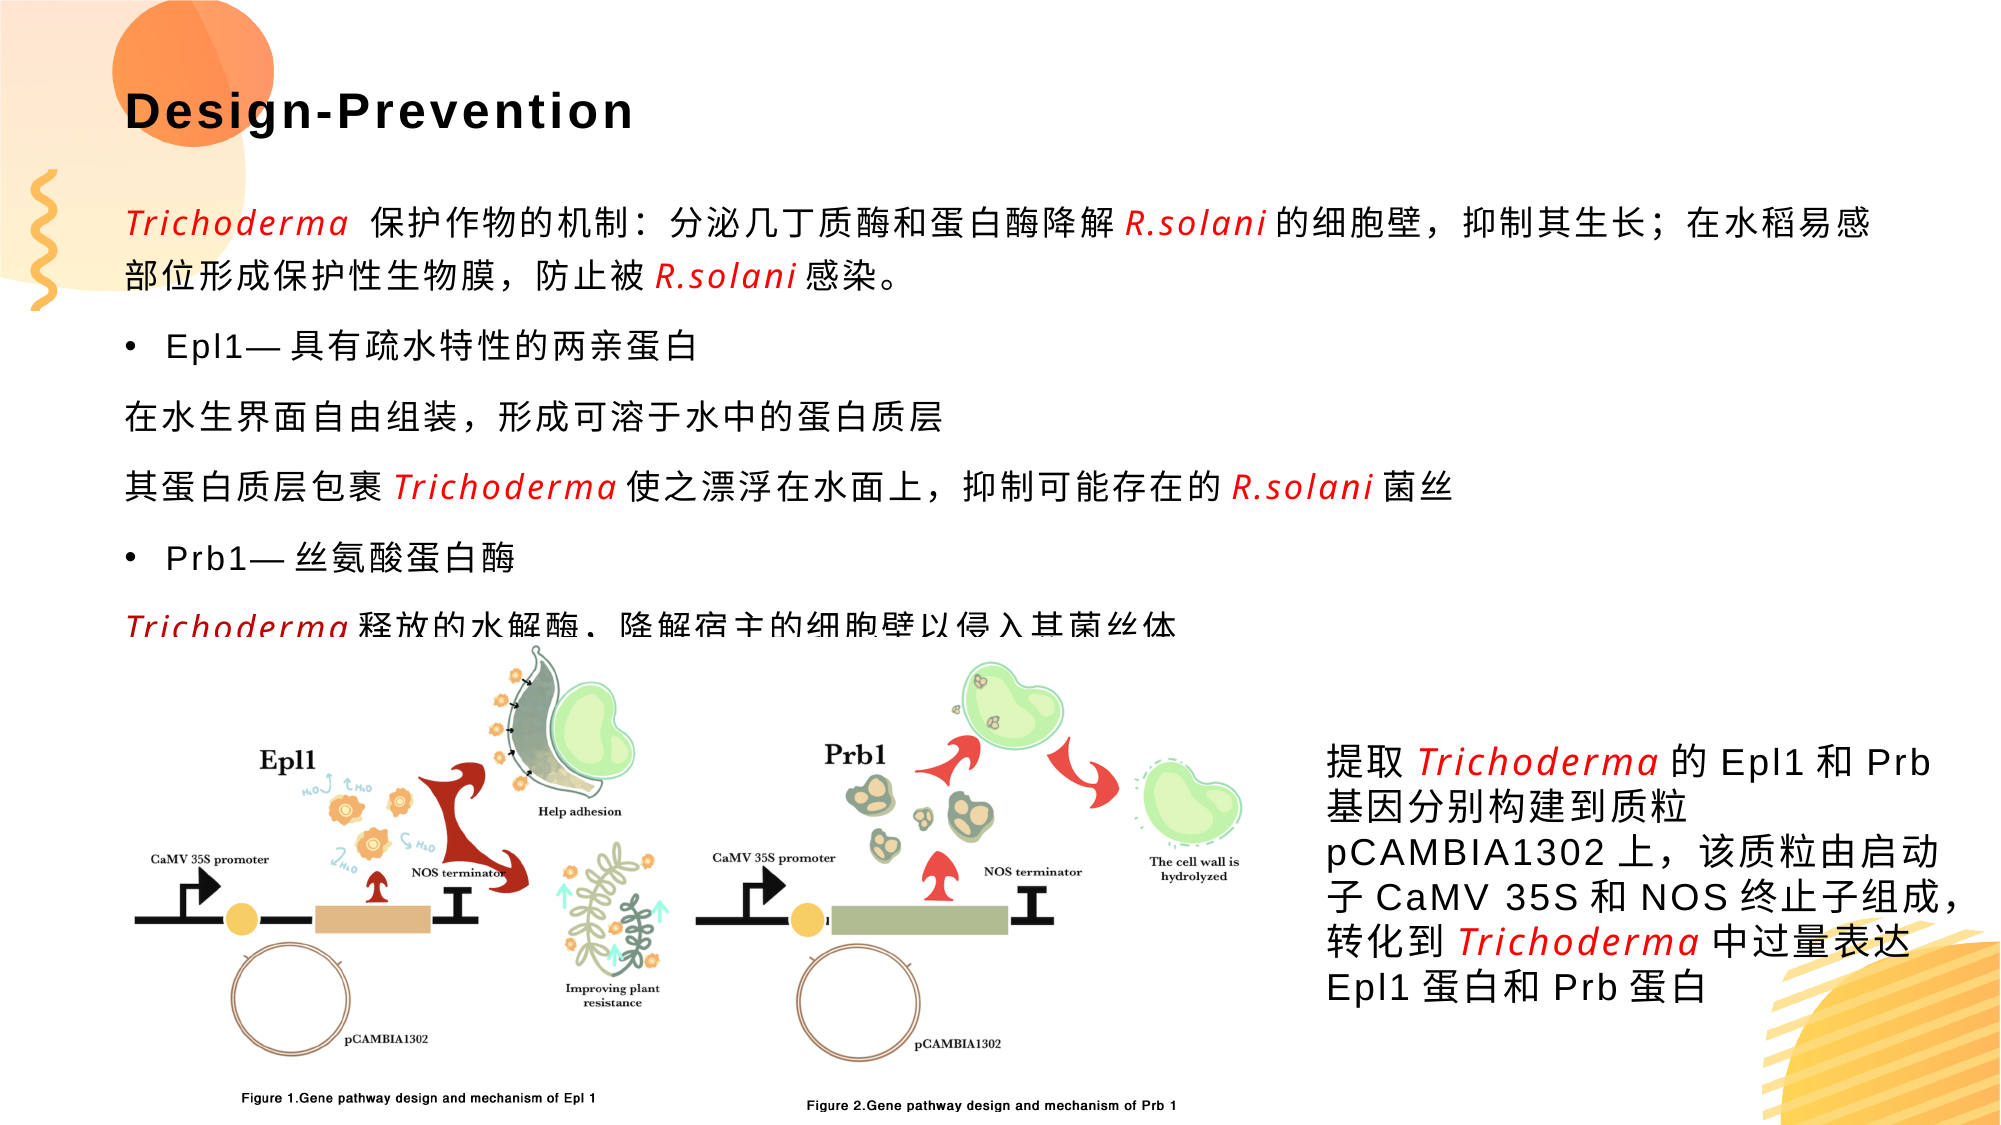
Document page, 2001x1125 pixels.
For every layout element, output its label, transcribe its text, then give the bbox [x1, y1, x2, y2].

list Trichoderma 保护作物的机制：分泌几丁质酶和蛋白酶降解R.solani的细胞壁，抑制其生长；在水稻易感部位形成保护性生物膜，防止被R.solani感染。 Epl1—具有疏水特性的两亲蛋白 在水生界面自由组装，形成可溶于水中的蛋白质层 其蛋白质层包裹Trichoderma使之漂浮在水面上，抑制可能存在的R.solani菌丝 Prb1—丝氨酸蛋白酶 Trichoderma释放的水解酶，降解宿主的细胞壁以侵入其菌丝体 [109, 181, 1891, 657]
picture [0, 0, 2001, 1125]
title Design-Prevention [109, 72, 1891, 146]
text_box 提取Trichoderma的Epl1和Prb基因分别构建到质粒pCAMBIA1302上，该质粒由启动子CaMV 35S和NOS终止子组成，转化到Trichoderma中过量表达Epl1蛋白和Prb蛋白 [1311, 730, 1969, 1016]
